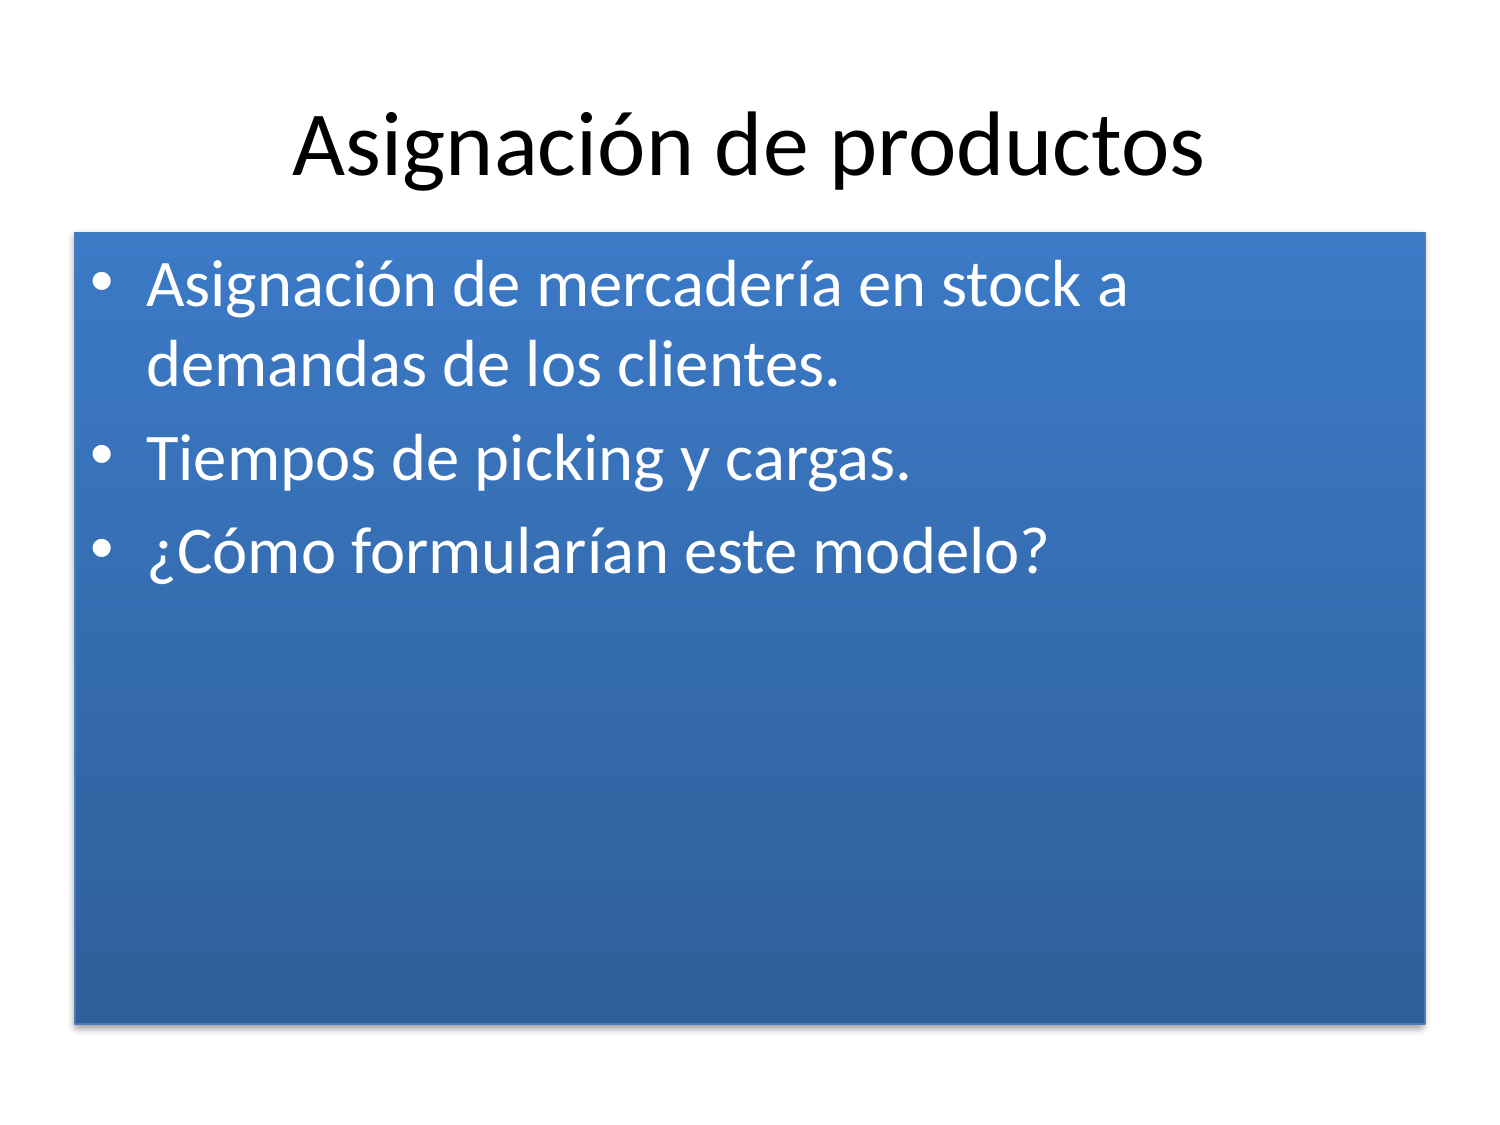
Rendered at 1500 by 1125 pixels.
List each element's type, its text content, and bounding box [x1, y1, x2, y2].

text_box Asignación de mercadería en stock a demandas de los clientes. Tiempos de picking y cargas. ¿Cómo formularían este modelo? [74, 232, 1426, 1025]
title Asignación de productos [75, 45, 1425, 231]
